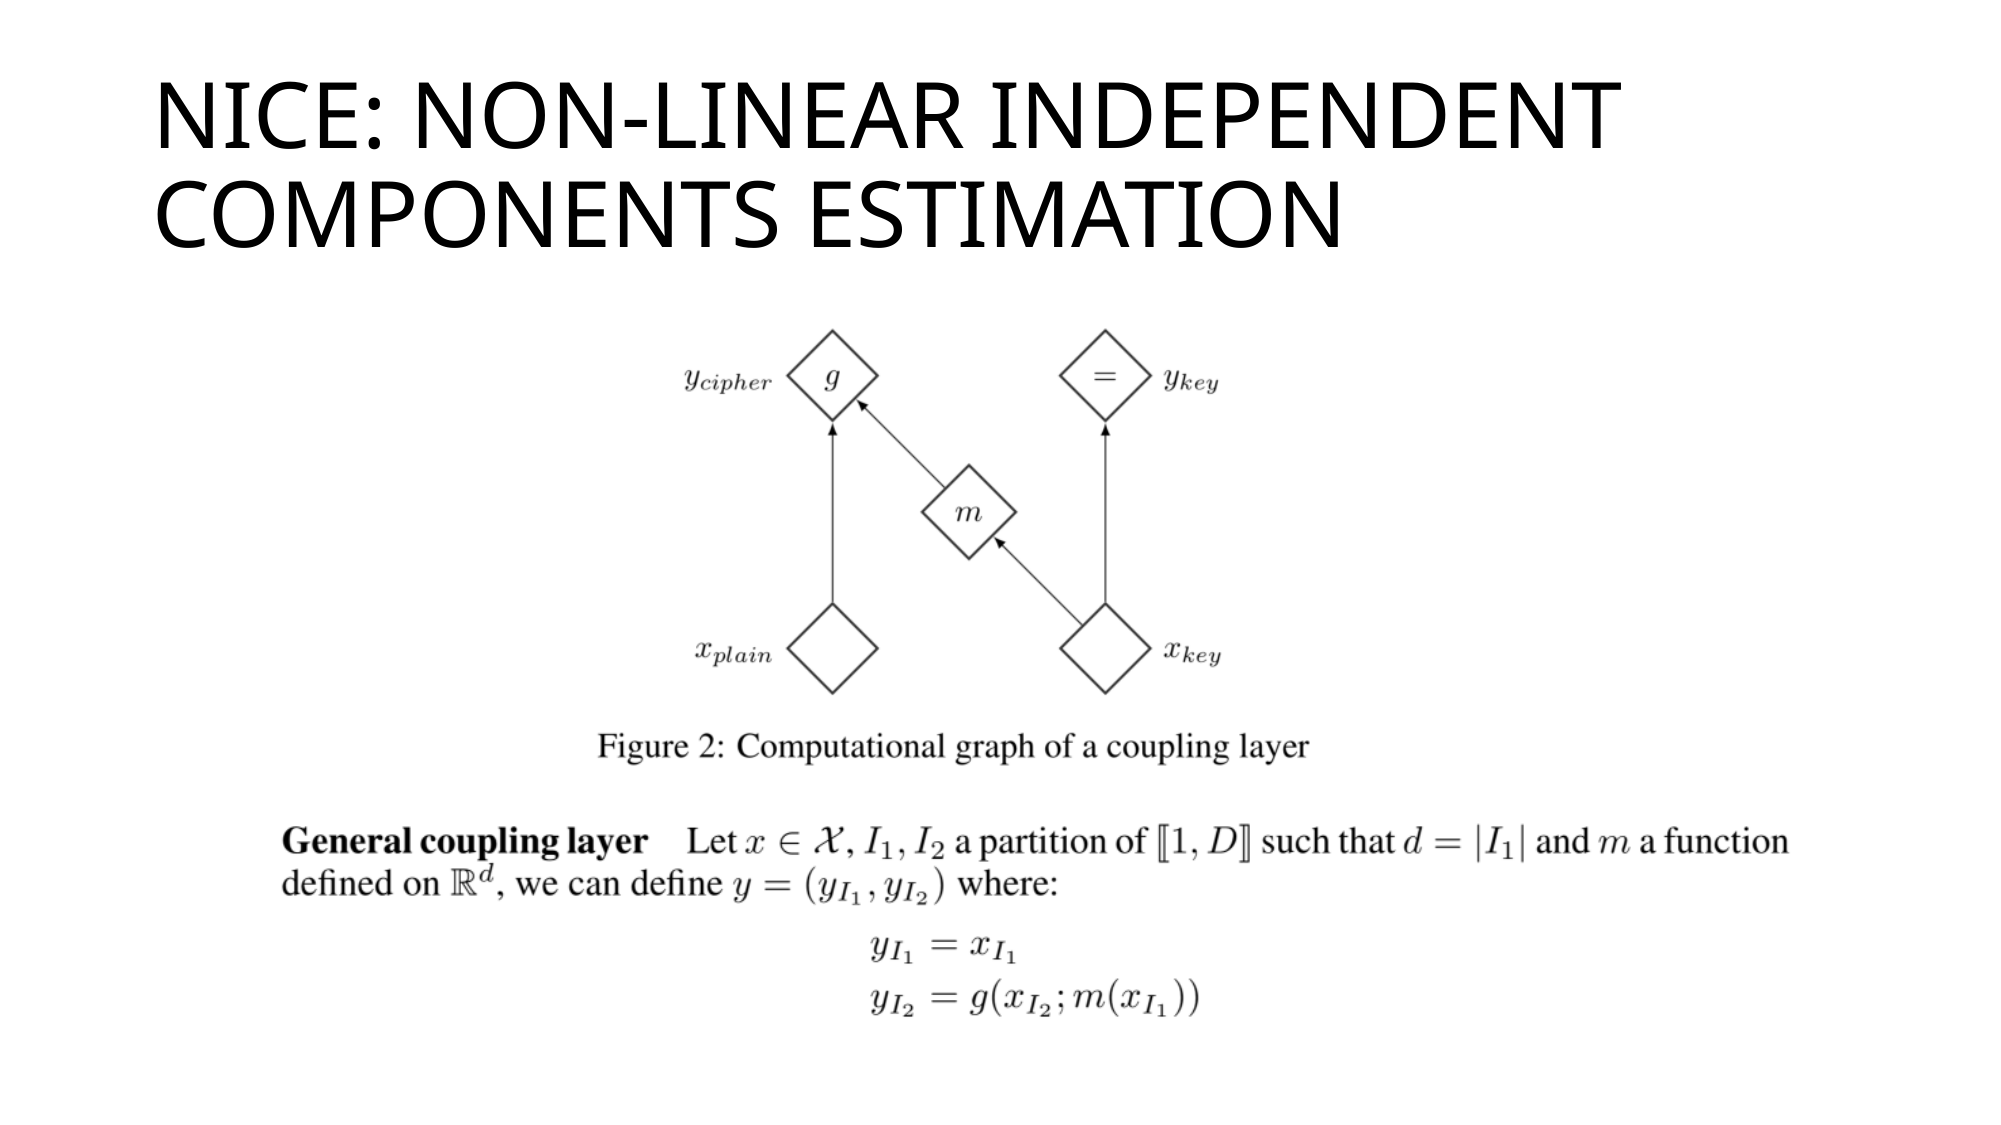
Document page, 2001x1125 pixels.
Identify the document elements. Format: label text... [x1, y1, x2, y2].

picture [506, 277, 1417, 811]
title NICE: NON-LINEAR INDEPENDENT COMPONENTS ESTIMATION [137, 59, 1863, 278]
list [217, 782, 1822, 1029]
